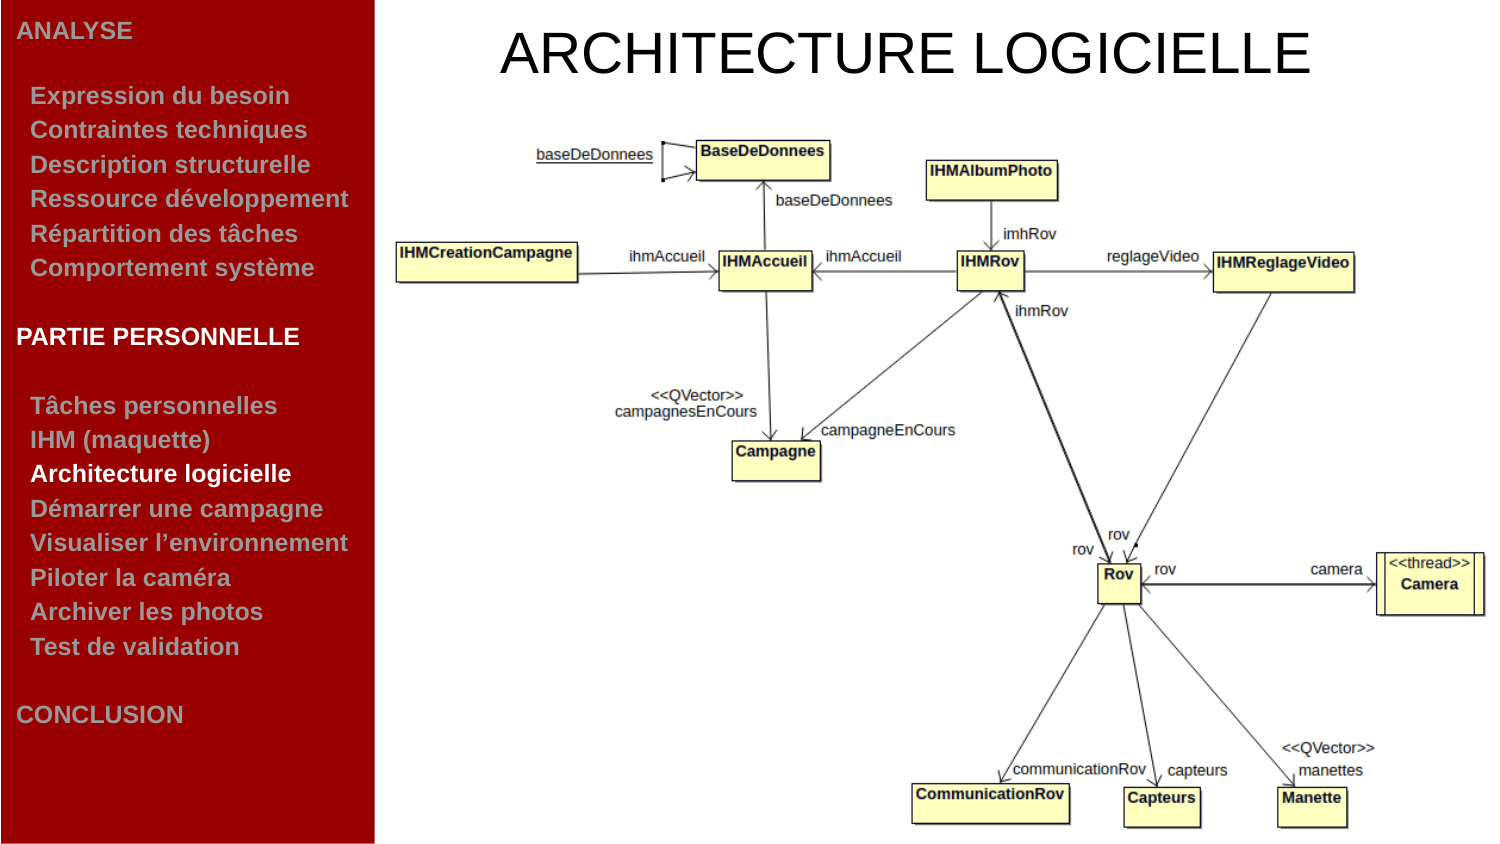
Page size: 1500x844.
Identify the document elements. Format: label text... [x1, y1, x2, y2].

text_box ANALYSE Expression du besoin Contraintes techniques Description structurelle Ressource développement Répartition des tâches Comportement système PARTIE PERSONNELLE Tâches personnelles IHM (maquette) Architecture logicielle Démarrer une campagne Visualiser l’environnement Piloter la caméra Archiver les photos Test de validation CONCLUSION [1, 0, 375, 844]
picture [363, 106, 1500, 844]
title ARCHITECTURE LOGICIELLE [375, 0, 1500, 106]
